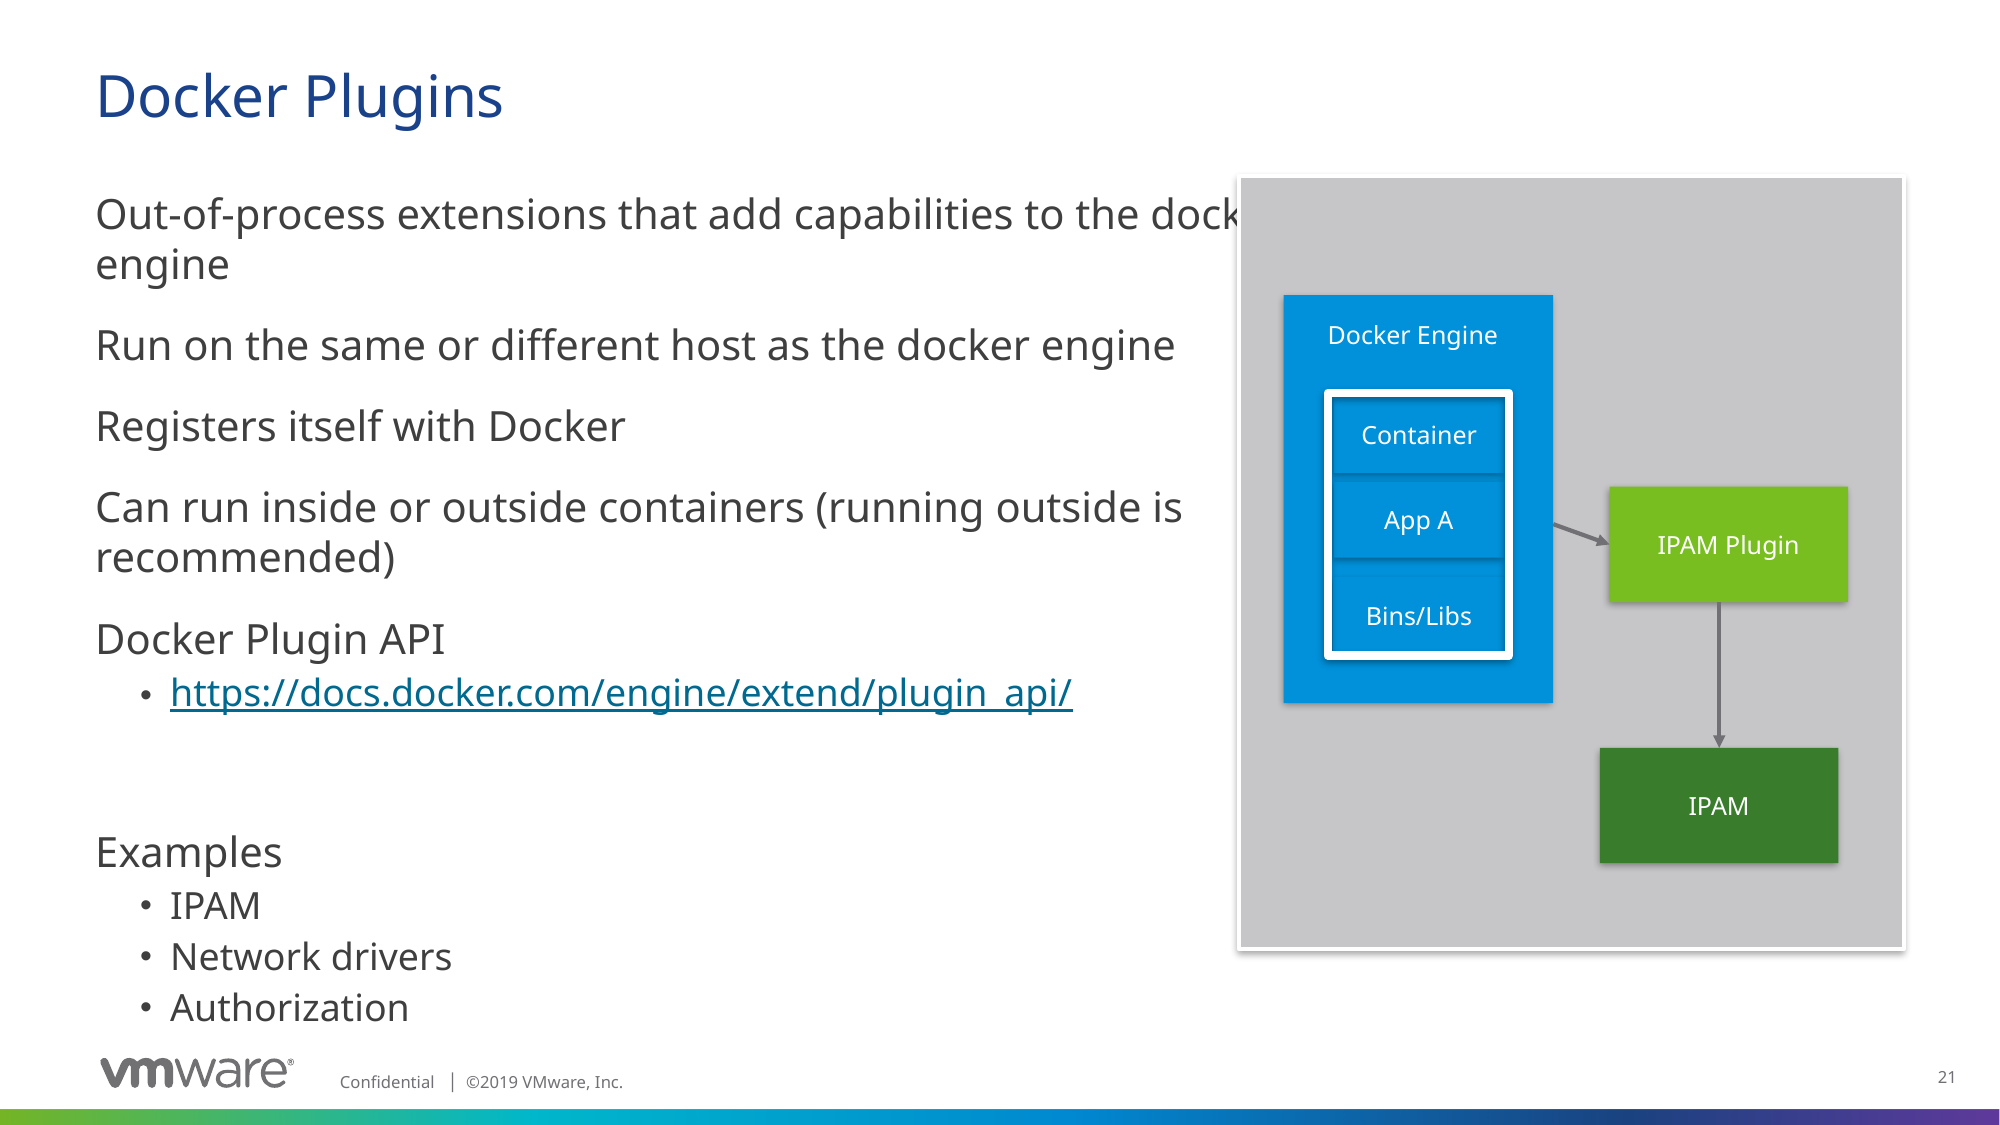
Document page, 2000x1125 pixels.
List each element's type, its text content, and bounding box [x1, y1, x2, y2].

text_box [1553, 523, 1610, 545]
text_box IPAM [1599, 747, 1839, 864]
title Docker Plugins [95, 67, 1900, 131]
picture [1075, 1109, 2000, 1125]
text_box [1283, 294, 1554, 704]
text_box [1327, 392, 1510, 656]
text_box Docker Engine [1327, 319, 1510, 350]
picture [0, 1109, 719, 1125]
text_box IPAM Plugin [1609, 486, 1849, 603]
list Out-of-process extensions that add capabilities to the docker engine Run on the same or different host as the docker engine Registers itself with Docker Can run inside or outside containers (running outside is recommended) Docker Plugin API https://docs.docker.com/engine/extend/plugin_api/ Examples IPAM Network drivers Authorization [95, 187, 1233, 938]
text_box [1238, 175, 1905, 950]
